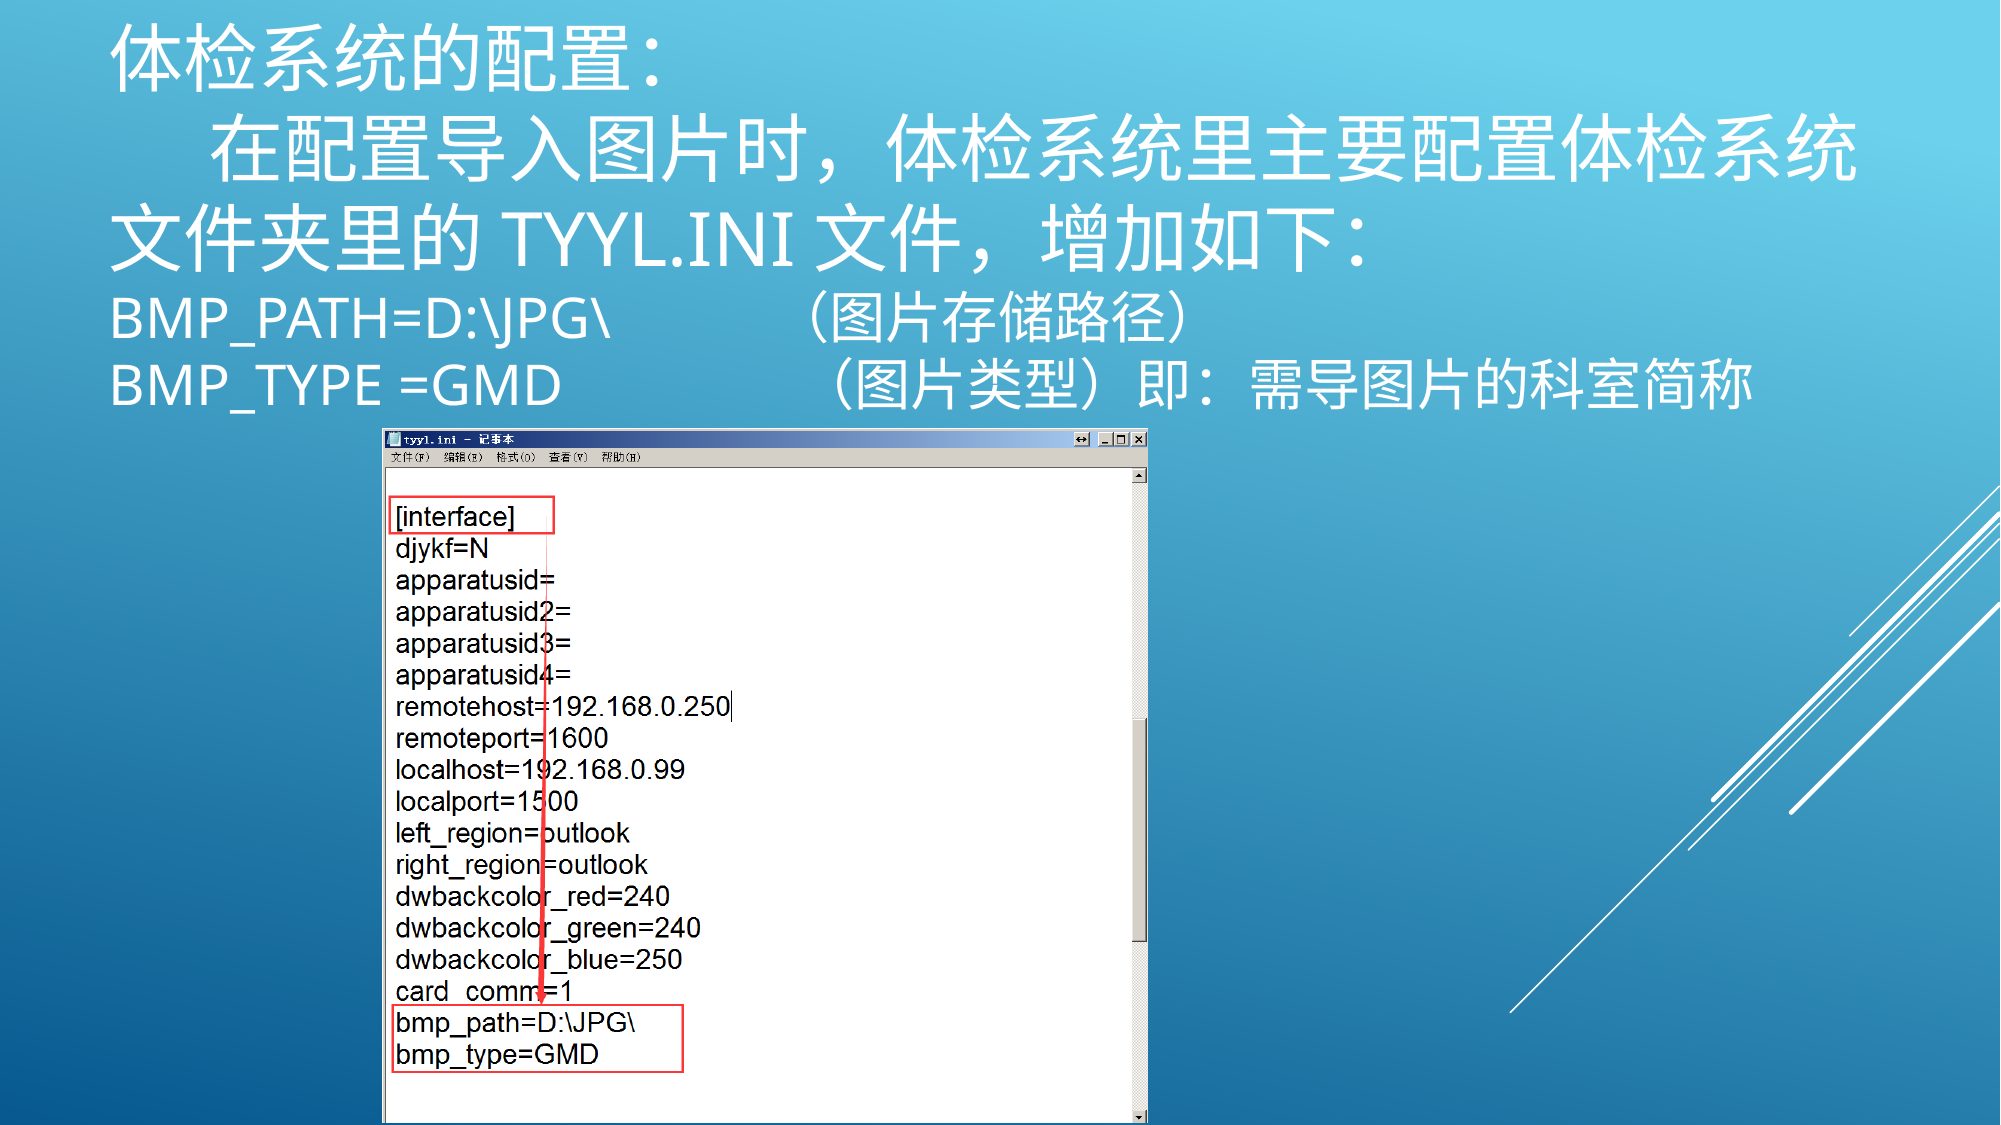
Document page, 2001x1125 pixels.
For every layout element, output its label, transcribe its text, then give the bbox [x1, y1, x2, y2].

picture [382, 427, 1148, 1123]
title 体检系统的配置： 在配置导入图片时，体检系统里主要配置体检系统文件夹里的tyyl.ini文件，增加如下： bmp_path=D:\JPG\ （图片存储路径） bmp_type =GMD （图片类型）即：需导图片的科室简称 [93, 0, 1922, 857]
